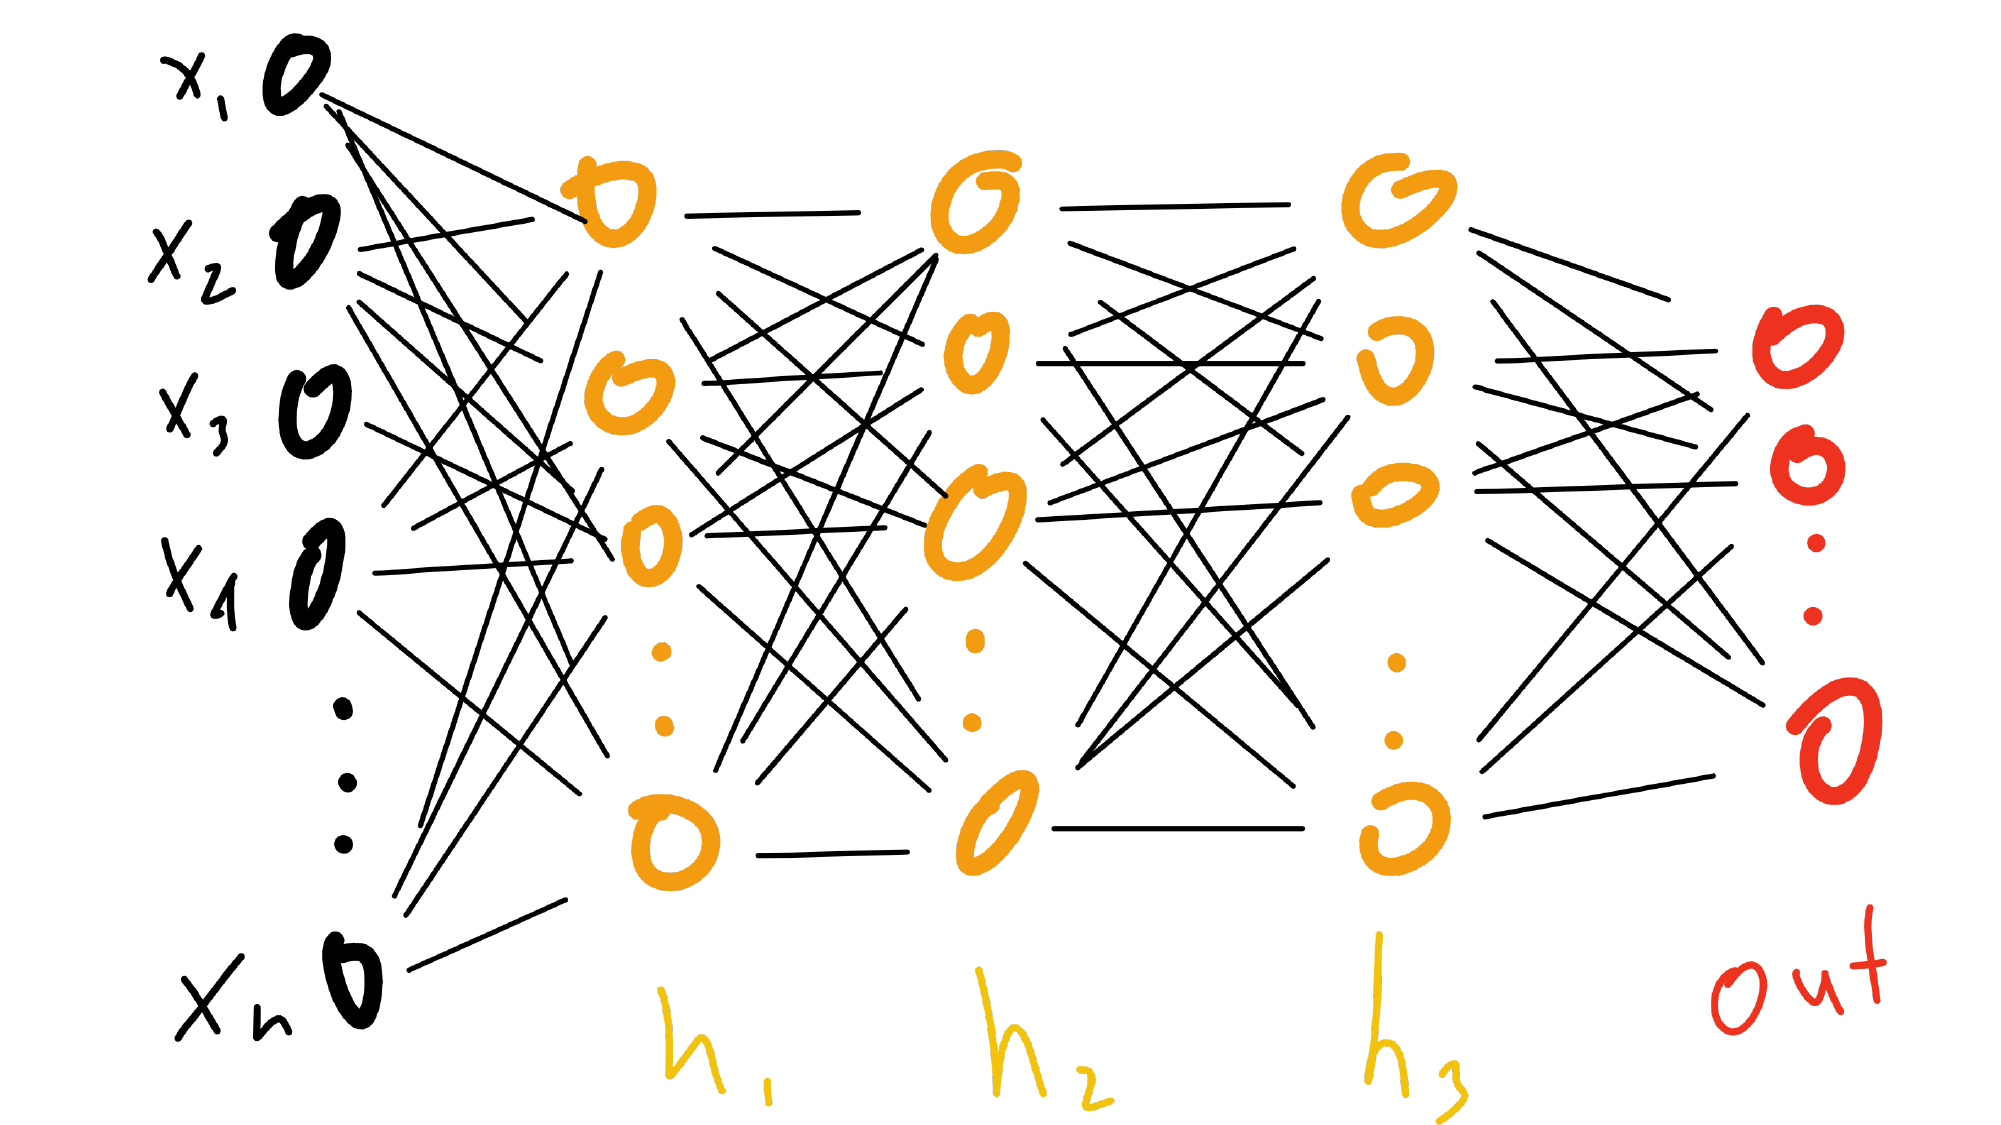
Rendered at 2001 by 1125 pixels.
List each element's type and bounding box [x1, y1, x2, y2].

picture [113, 0, 1887, 1125]
